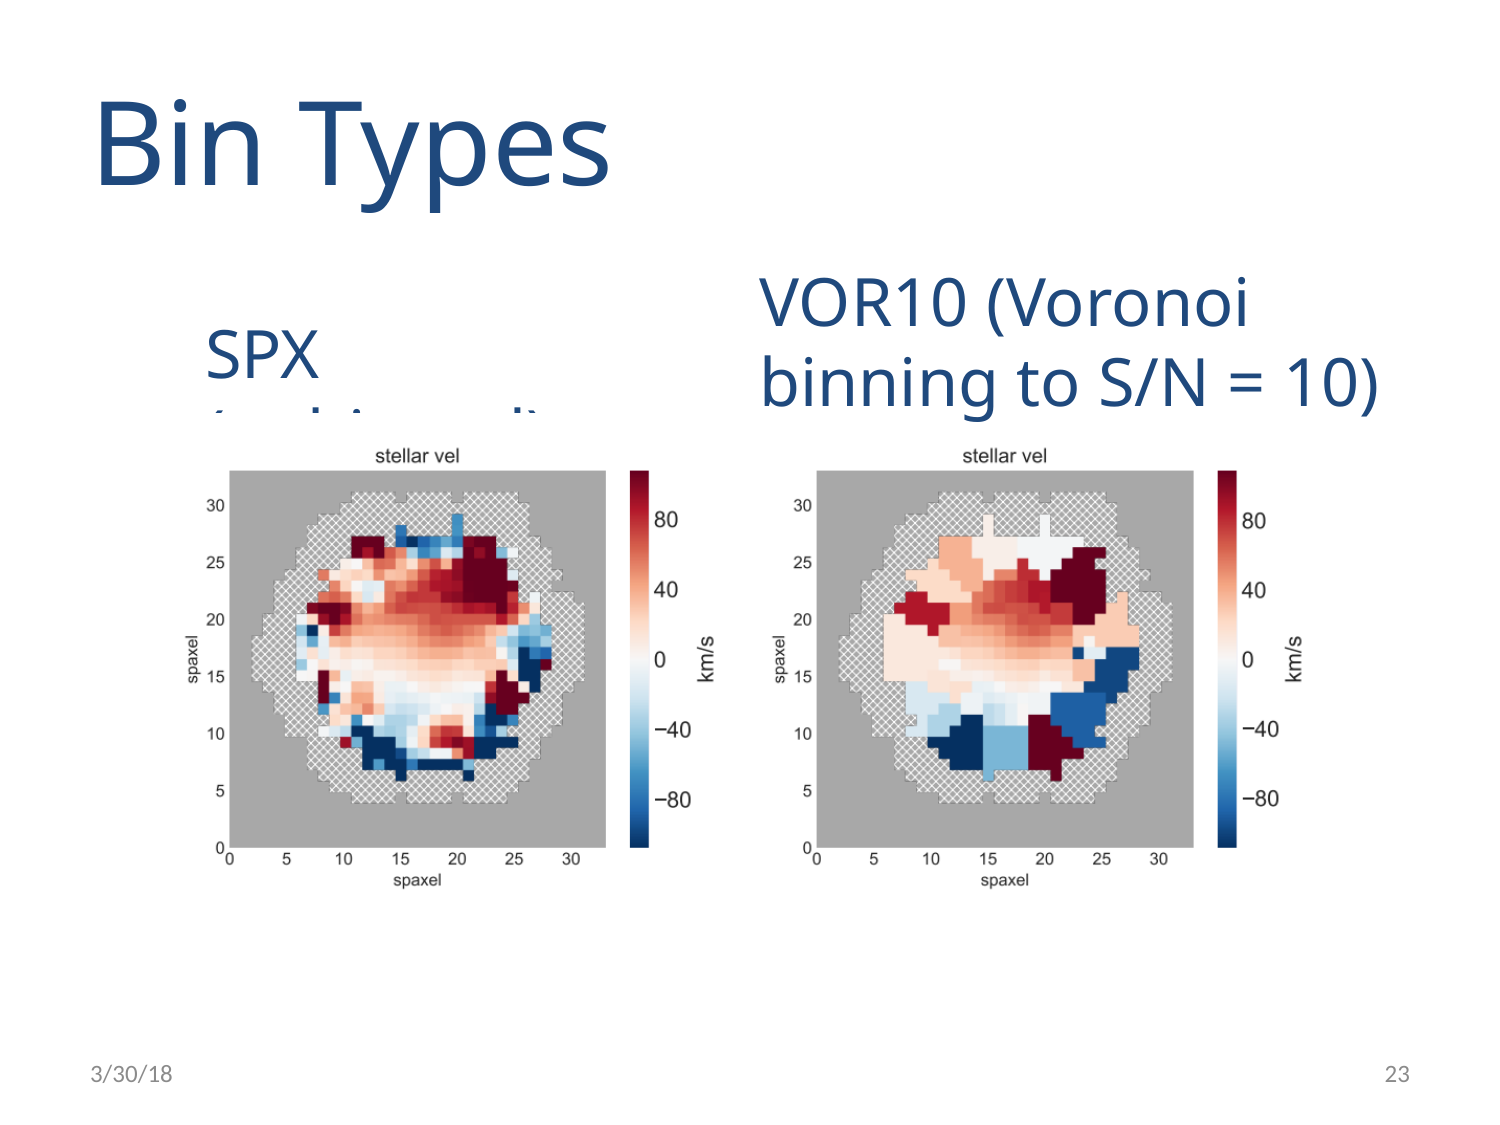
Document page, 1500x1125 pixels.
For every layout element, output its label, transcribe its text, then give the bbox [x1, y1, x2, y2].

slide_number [75, 1042, 425, 1103]
text_box VOR10 (Voronoi binning to S/N = 10) [744, 252, 1405, 448]
slide_number 23 [1074, 1042, 1425, 1103]
picture [126, 413, 1355, 894]
list SPX (unbinned) [190, 303, 682, 412]
title Bin Types [75, 45, 1425, 233]
